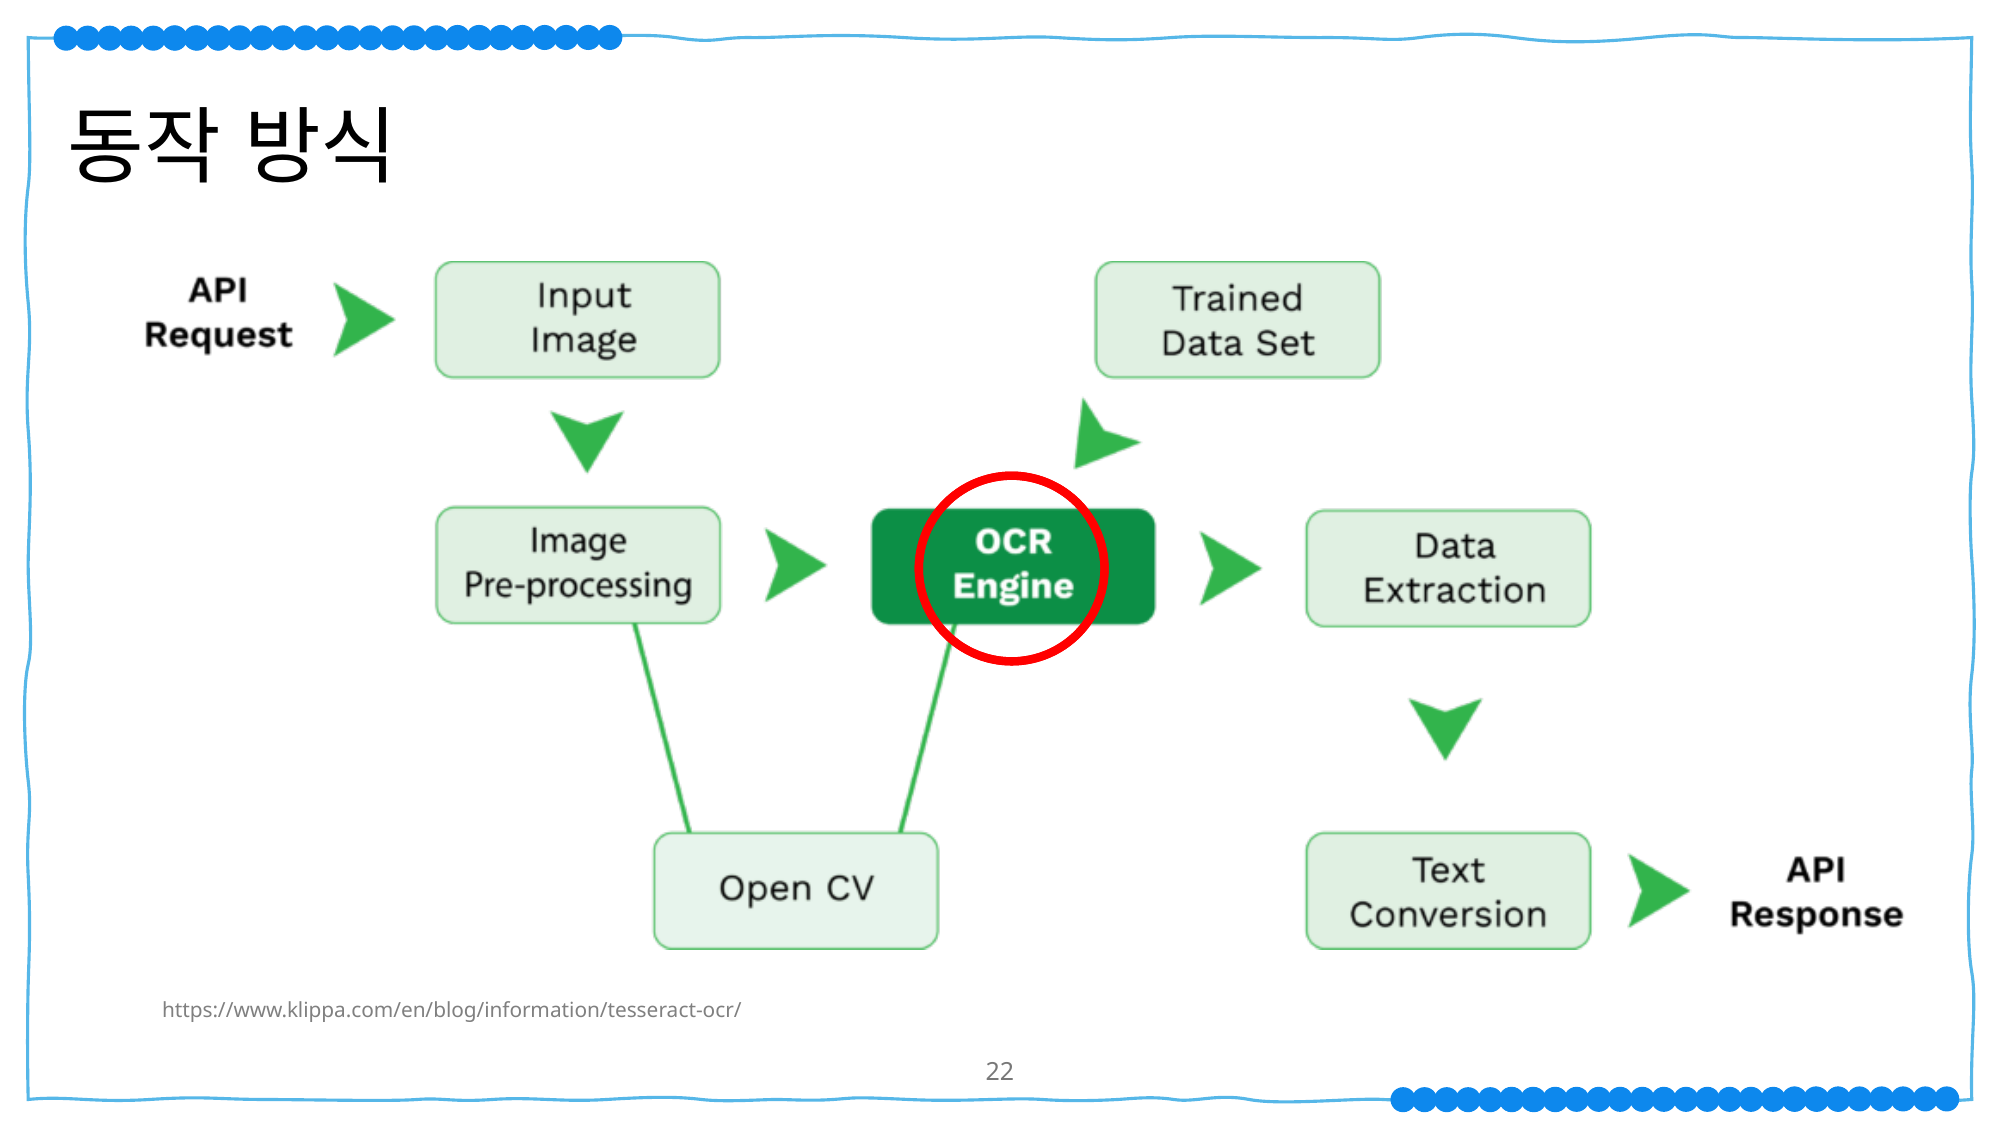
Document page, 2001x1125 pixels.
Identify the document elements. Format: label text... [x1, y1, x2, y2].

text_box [143, 261, 1906, 1031]
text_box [53, 24, 623, 52]
text_box [22, 32, 1976, 1104]
slide_number 21 [1094, 1099, 1225, 1103]
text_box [1389, 1085, 1960, 1113]
